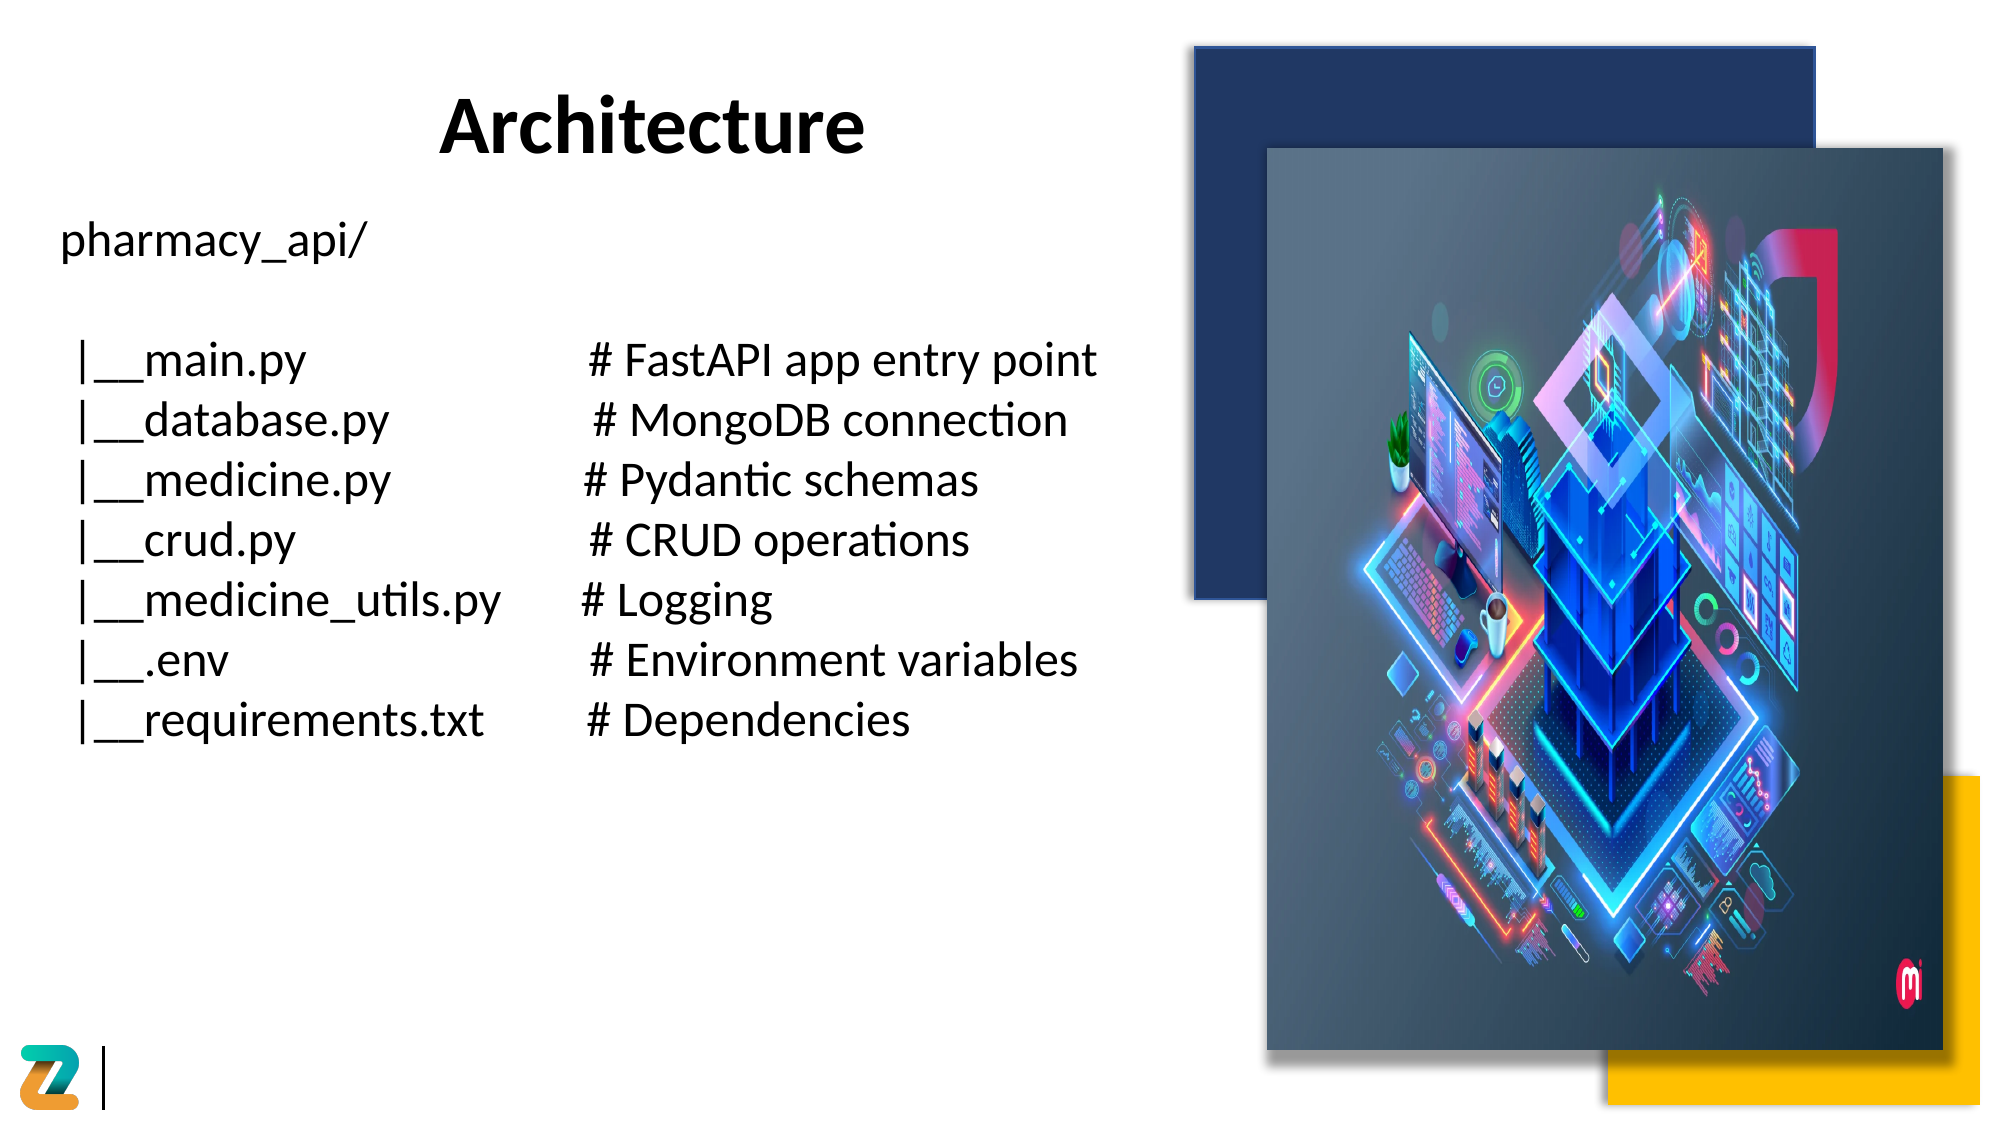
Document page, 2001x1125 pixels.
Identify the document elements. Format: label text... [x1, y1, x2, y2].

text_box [20, 1045, 902, 1110]
text_box pharmacy_api/ |__main.py # FastAPI app entry point |__database.py # MongoDB connection |__medicine.py # Pydantic schemas |__crud.py # CRUD operations |__medicine_utils.py # Logging |__.env # Environment variables |__requirements.txt # Dependencies [44, 198, 1171, 754]
picture [1267, 148, 1943, 1050]
text_box [1194, 46, 1816, 600]
text_box Architecture [42, 62, 882, 178]
text_box [1608, 776, 1980, 1105]
